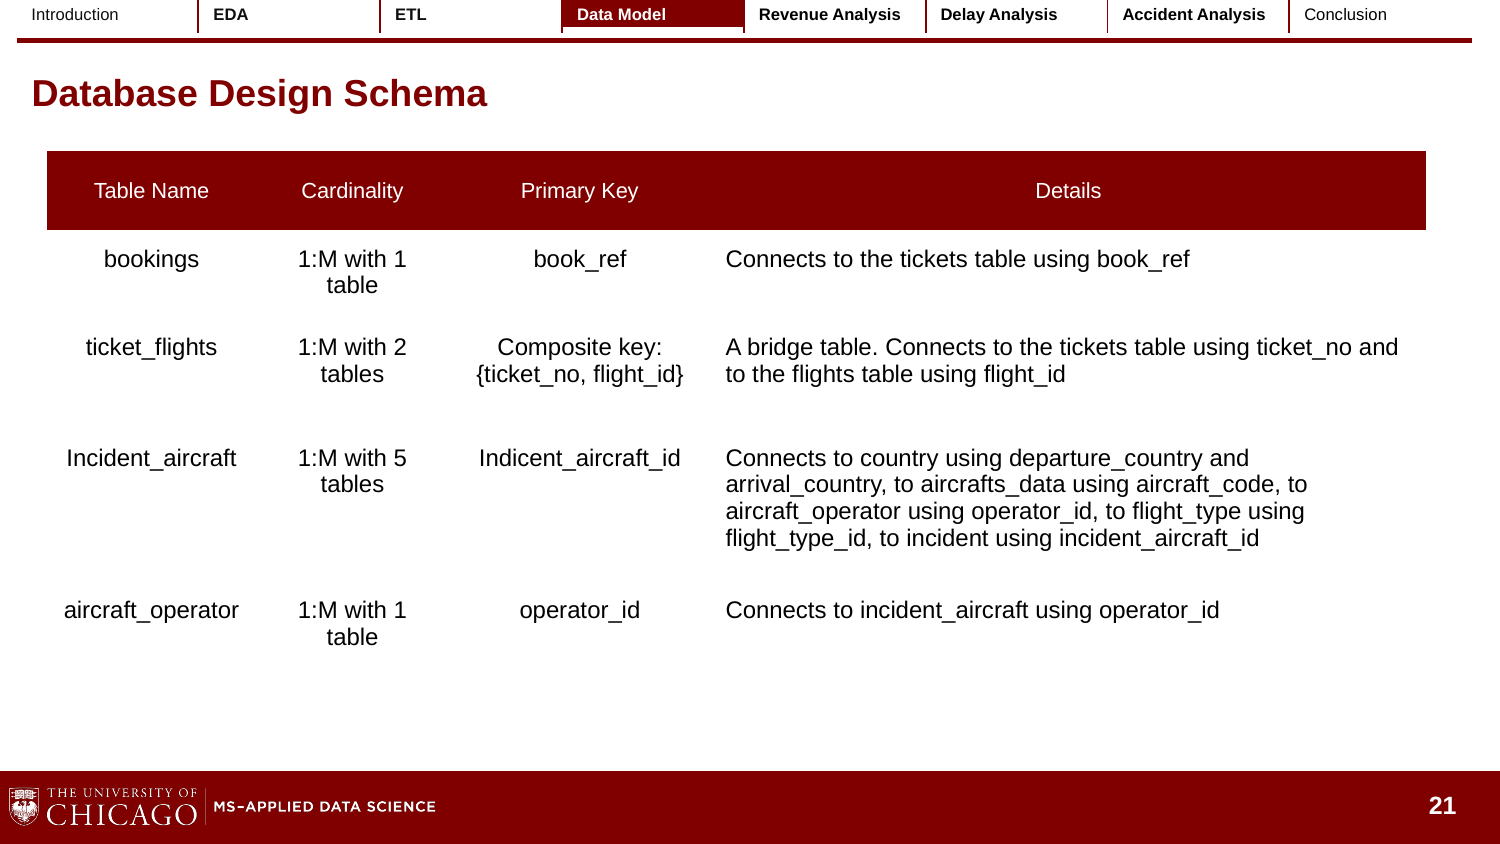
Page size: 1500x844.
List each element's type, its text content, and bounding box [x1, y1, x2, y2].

table_header Primary Key [449, 151, 711, 230]
table_cell aircraft_operator [47, 582, 256, 670]
table_cell Incident_aircraft [47, 429, 256, 582]
table_cell bookings [47, 230, 256, 319]
table_header Revenue Analysis [745, 0, 925, 27]
table_header Conclusion [1290, 0, 1470, 27]
title Database Design Schema [16, 45, 1472, 136]
table_cell A bridge table. Connects to the tickets table using ticket_no and to the flights table using flight_id [711, 319, 1426, 429]
table_header Table Name [47, 151, 256, 230]
table_cell book_ref [449, 230, 711, 319]
table_cell Indicent_aircraft_id [449, 429, 711, 582]
table_header EDA [199, 0, 379, 27]
table_header Introduction [17, 0, 197, 27]
picture [0, 767, 455, 844]
table_cell Connects to country using departure_country and arrival_country, to aircrafts_data using aircraft_code, to aircraft_operator using operator_id, to flight_type using flight_type_id, to incident using incident_aircraft_id [711, 429, 1426, 582]
table_cell 1:M with 2 tables [256, 319, 449, 429]
table_cell 1:M with 1 table [256, 230, 449, 319]
table_cell Connects to incident_aircraft using operator_id [711, 582, 1426, 670]
table_cell 1:M with 1 table [256, 582, 449, 670]
table_cell ticket_flights [47, 319, 256, 429]
table_header Details [711, 151, 1426, 230]
table_header ETL [381, 0, 561, 27]
table_header Data Model [563, 0, 743, 27]
slide_number 21 [1387, 782, 1472, 828]
table_header Delay Analysis [927, 0, 1107, 27]
table_header Cardinality [256, 151, 449, 230]
table_cell Composite key: {ticket_no, flight_id} [449, 319, 711, 429]
table_cell 1:M with 5 tables [256, 429, 449, 582]
table_header Accident Analysis [1108, 0, 1288, 27]
table_cell Connects to the tickets table using book_ref [711, 230, 1426, 319]
table_cell operator_id [449, 582, 711, 670]
